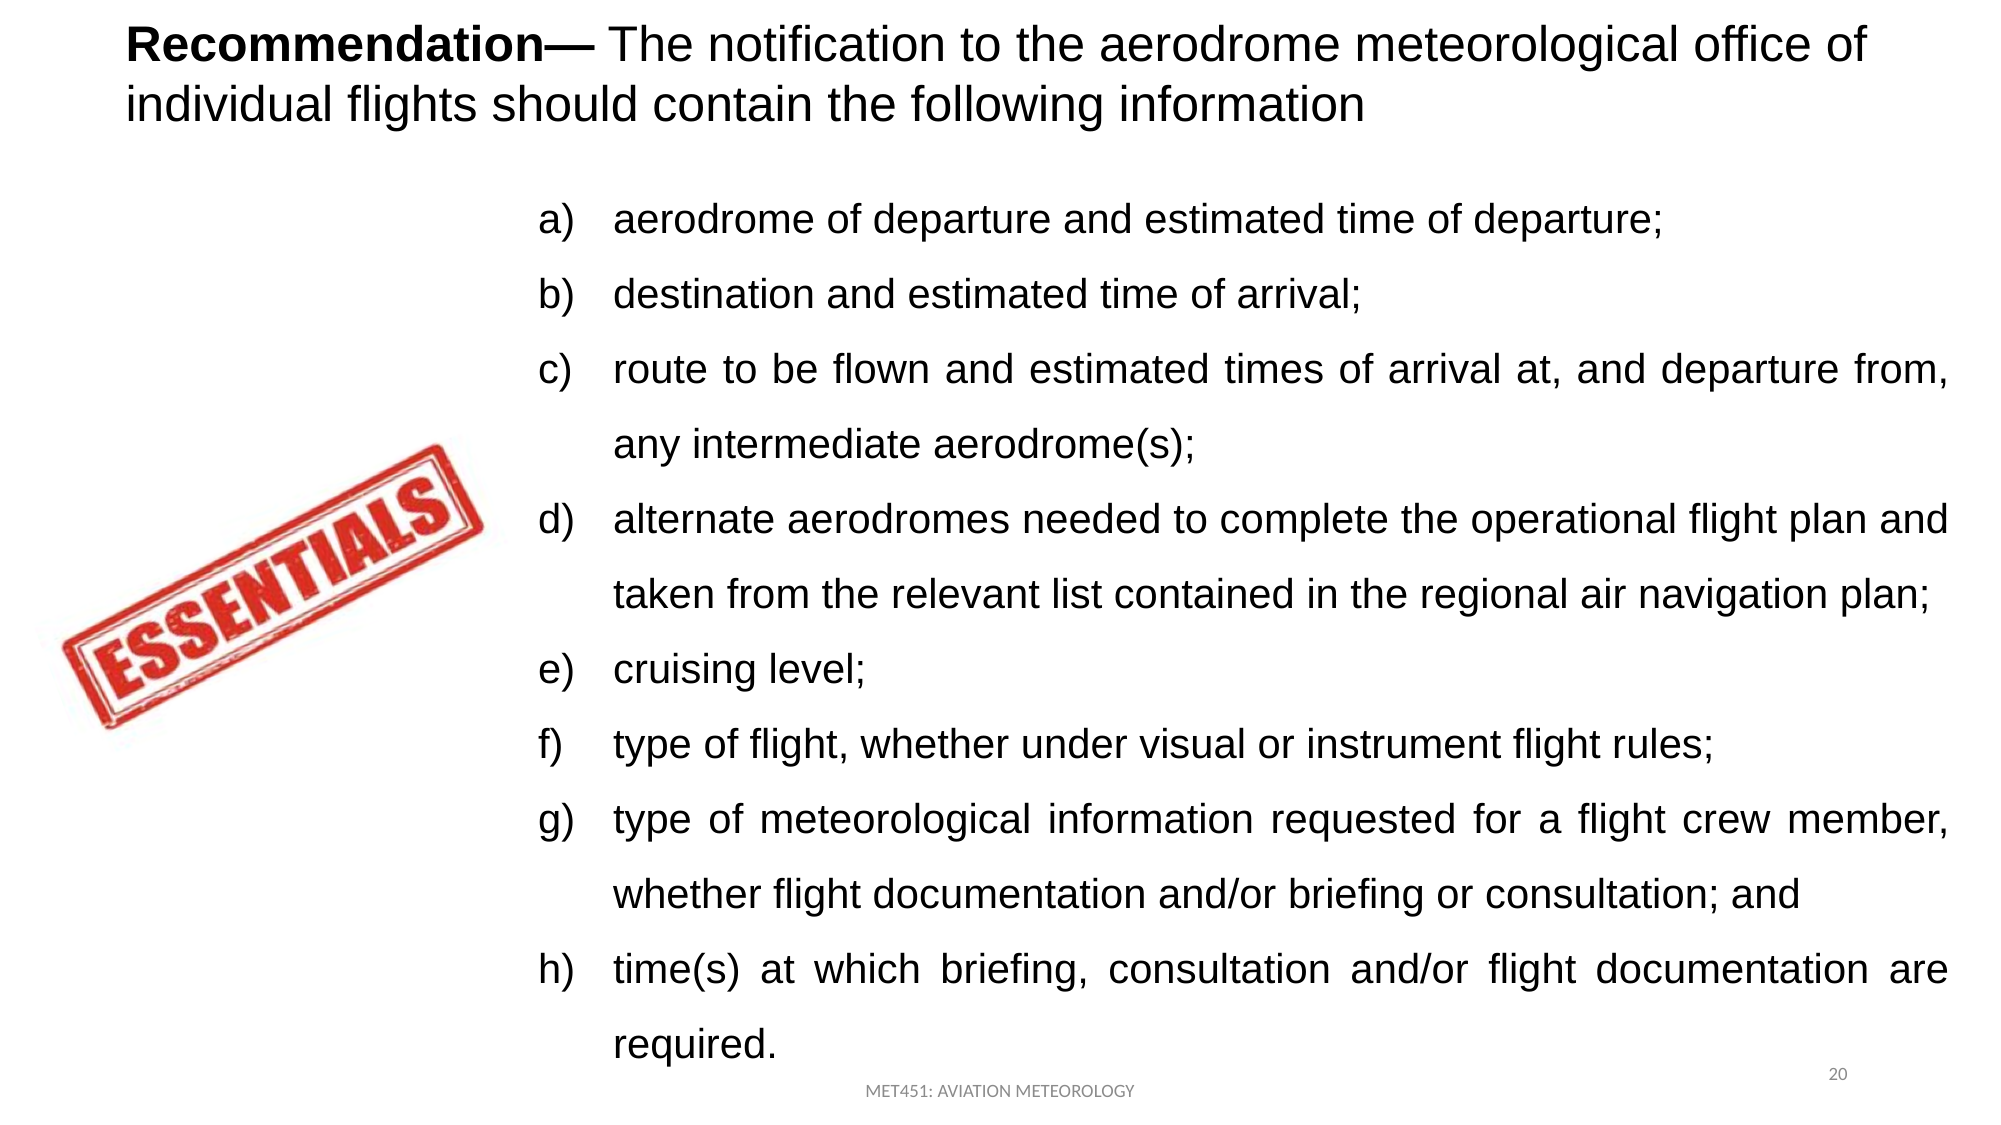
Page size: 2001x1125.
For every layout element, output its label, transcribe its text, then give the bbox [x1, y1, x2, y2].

footer MET451: AVIATION METEOROLOGY [662, 1059, 1338, 1120]
picture [0, 421, 502, 785]
slide_number 20 [1412, 1042, 1863, 1103]
text_box Recommendation— The notification to the aerodrome meteorological office of individual flights should contain the following information aerodrome of departure and estimated time of departure; destination and estimated time of arrival; route to be flown and estimated times of arrival at, and departure from, any intermediate aerodrome(s); alternate aerodromes needed to complete the operational flight plan and taken from the relevant list contained in the regional air navigation plan; cruising level; type of flight, whether under visual or instrument flight rules; type of meteorological information requested for a flight crew member, whether flight documentation and/or briefing or consultation; and time(s) at which briefing, consultation and/or flight documentation are required. [110, 4, 1965, 1075]
